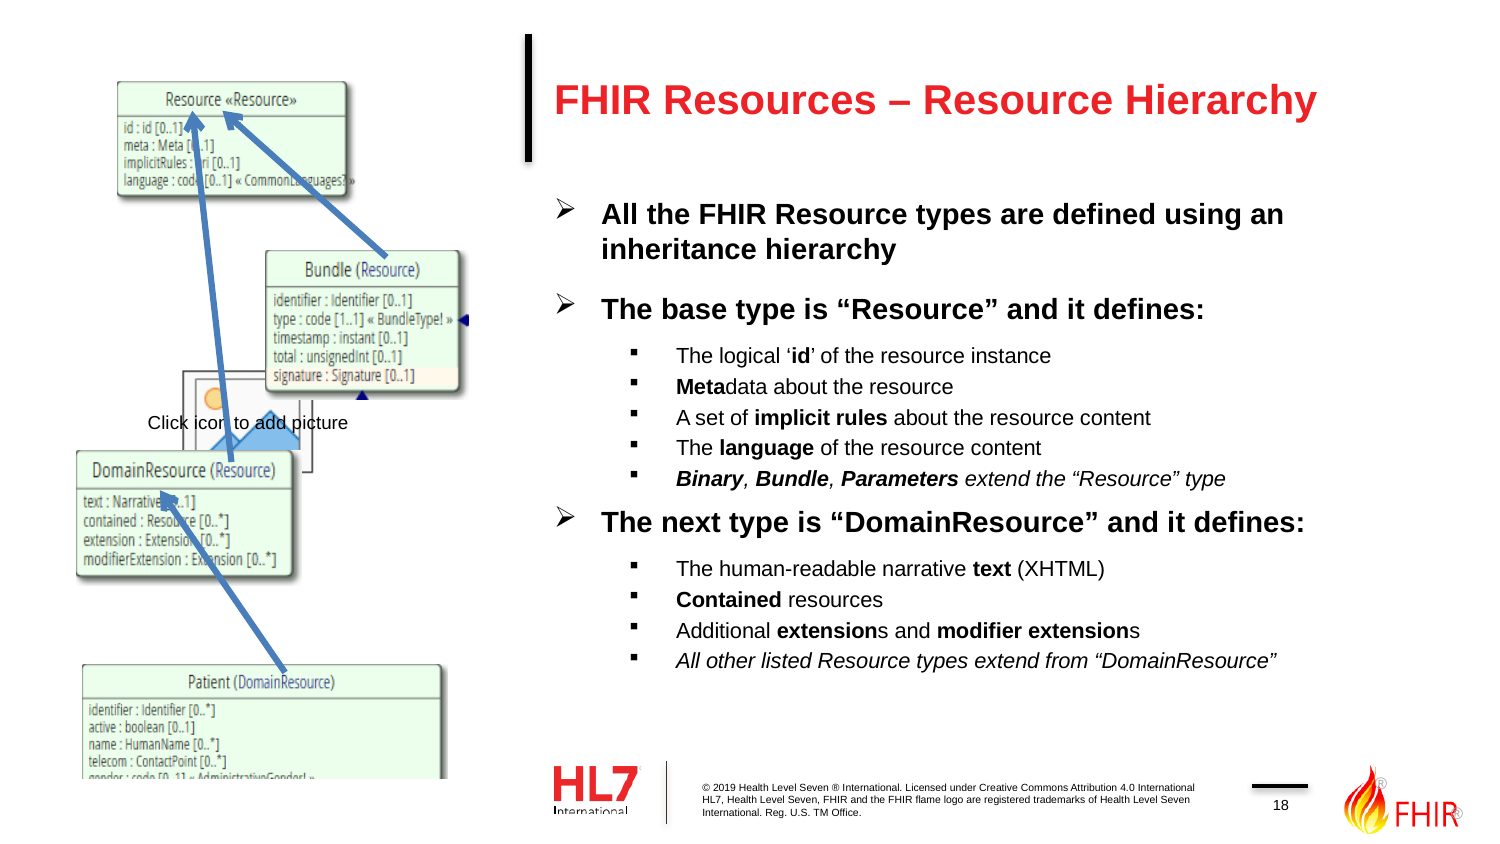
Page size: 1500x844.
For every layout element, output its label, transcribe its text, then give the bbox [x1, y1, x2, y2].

footer © 2019 Health Level Seven ® International. Licensed under Creative Commons Attribution 4.0 International HL7, Health Level Seven, FHIR and the FHIR flame logo are registered trademarks of Health Level Seven International. Reg. U.S. TM Office. [702, 785, 1212, 819]
list All the FHIR Resource types are defined using an inheritance hierarchy The base type is “Resource” and it defines: The logical ‘id’ of the resource instance Metadata about the resource A set of implicit rules about the resource content The language of the resource content Binary, Bundle, Parameters extend the “Resource” type The next type is “DomainResource” and it defines: The human-readable narrative text (XHTML) Contained resources Additional extensions and modifier extensions All other listed Resource types extend from “DomainResource” [554, 195, 1441, 649]
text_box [232, 110, 387, 258]
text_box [192, 110, 232, 463]
slide_number 18 [1258, 786, 1304, 813]
picture [0, 0, 497, 844]
picture [1339, 760, 1463, 837]
title FHIR Resources – Resource Hierarchy [554, 33, 1441, 163]
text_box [159, 489, 286, 673]
